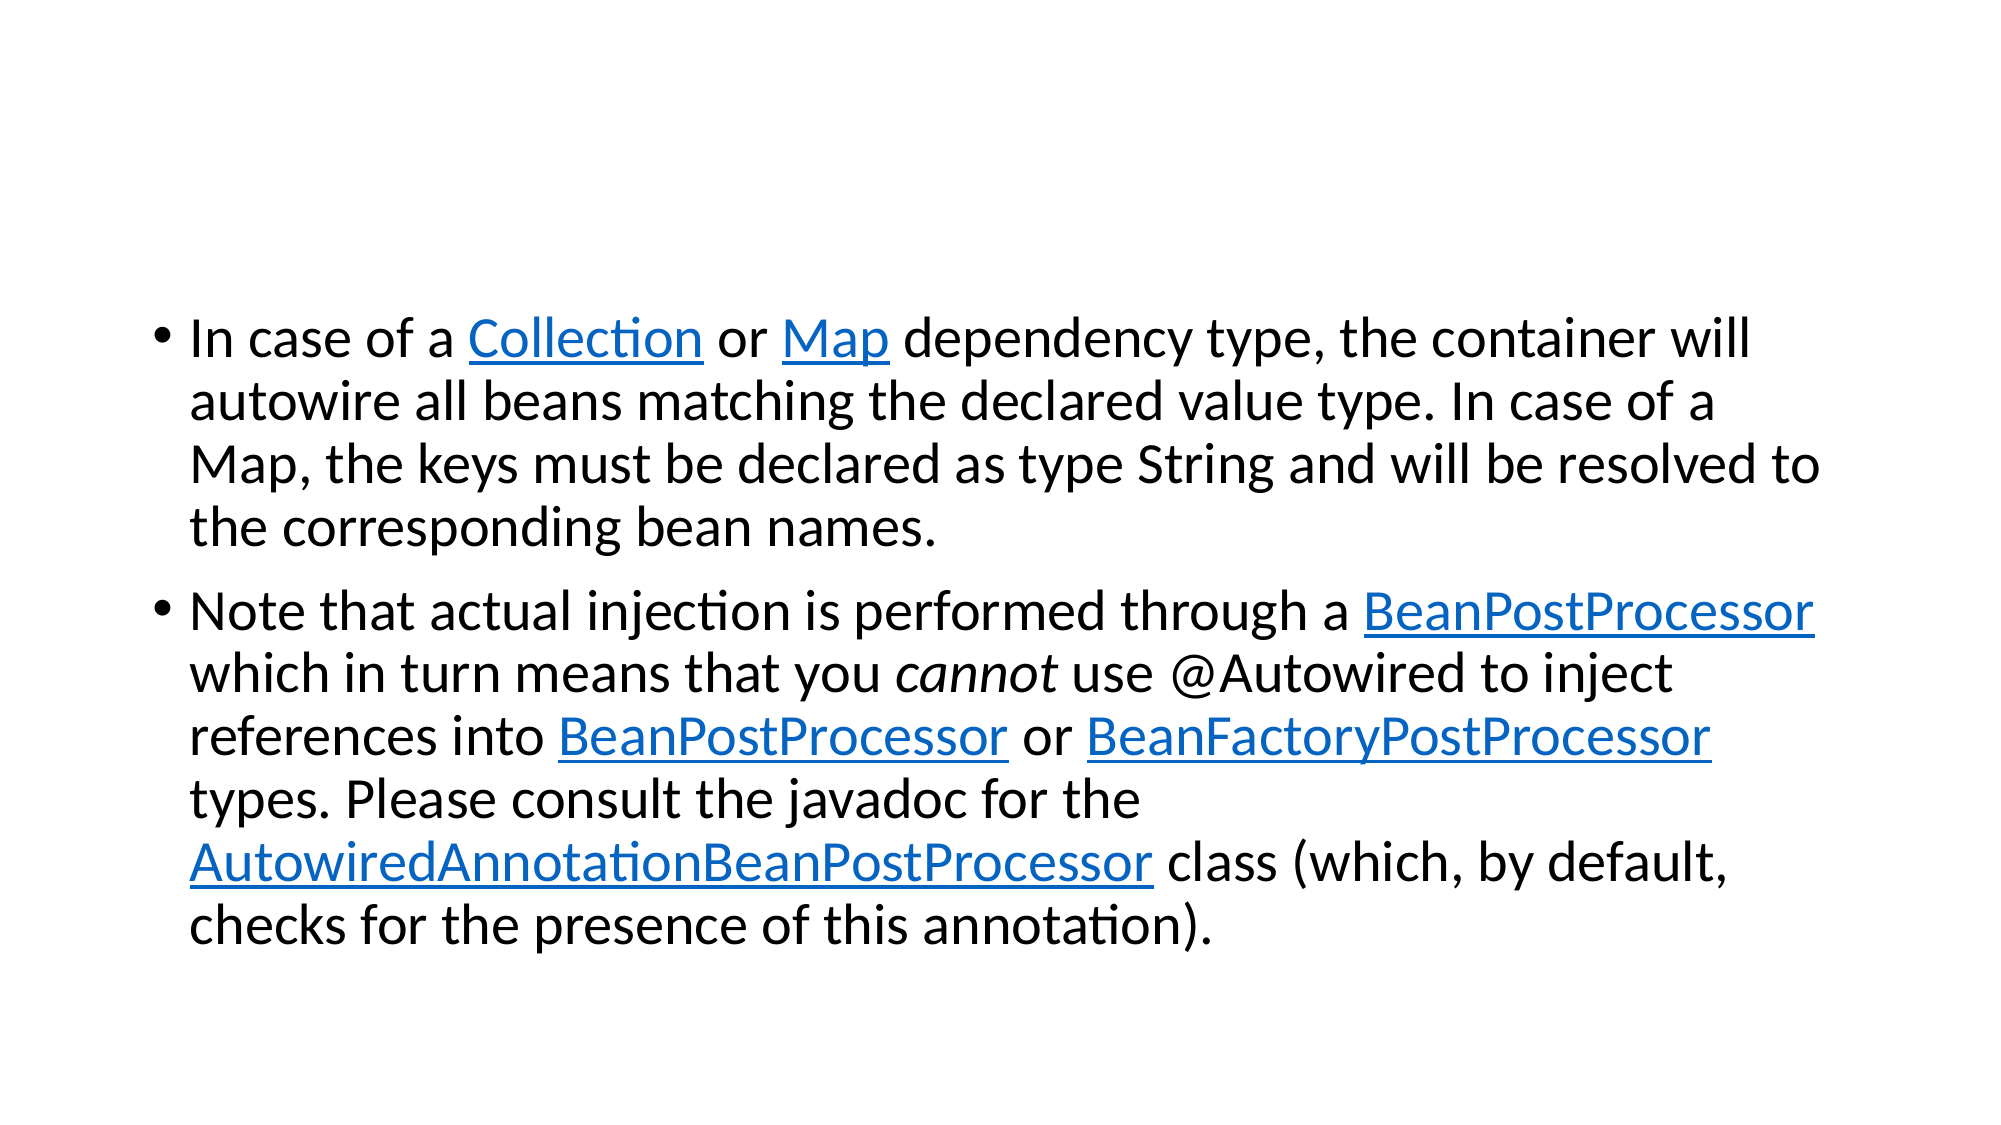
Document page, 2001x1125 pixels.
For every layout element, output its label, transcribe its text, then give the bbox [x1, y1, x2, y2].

list In case of a Collection or Map dependency type, the container will autowire all beans matching the declared value type. In case of a Map, the keys must be declared as type String and will be resolved to the corresponding bean names. Note that actual injection is performed through a BeanPostProcessor which in turn means that you cannot use @Autowired to inject references into BeanPostProcessor or BeanFactoryPostProcessor types. Please consult the javadoc for the AutowiredAnnotationBeanPostProcessor class (which, by default, checks for the presence of this annotation). [137, 299, 1863, 1014]
